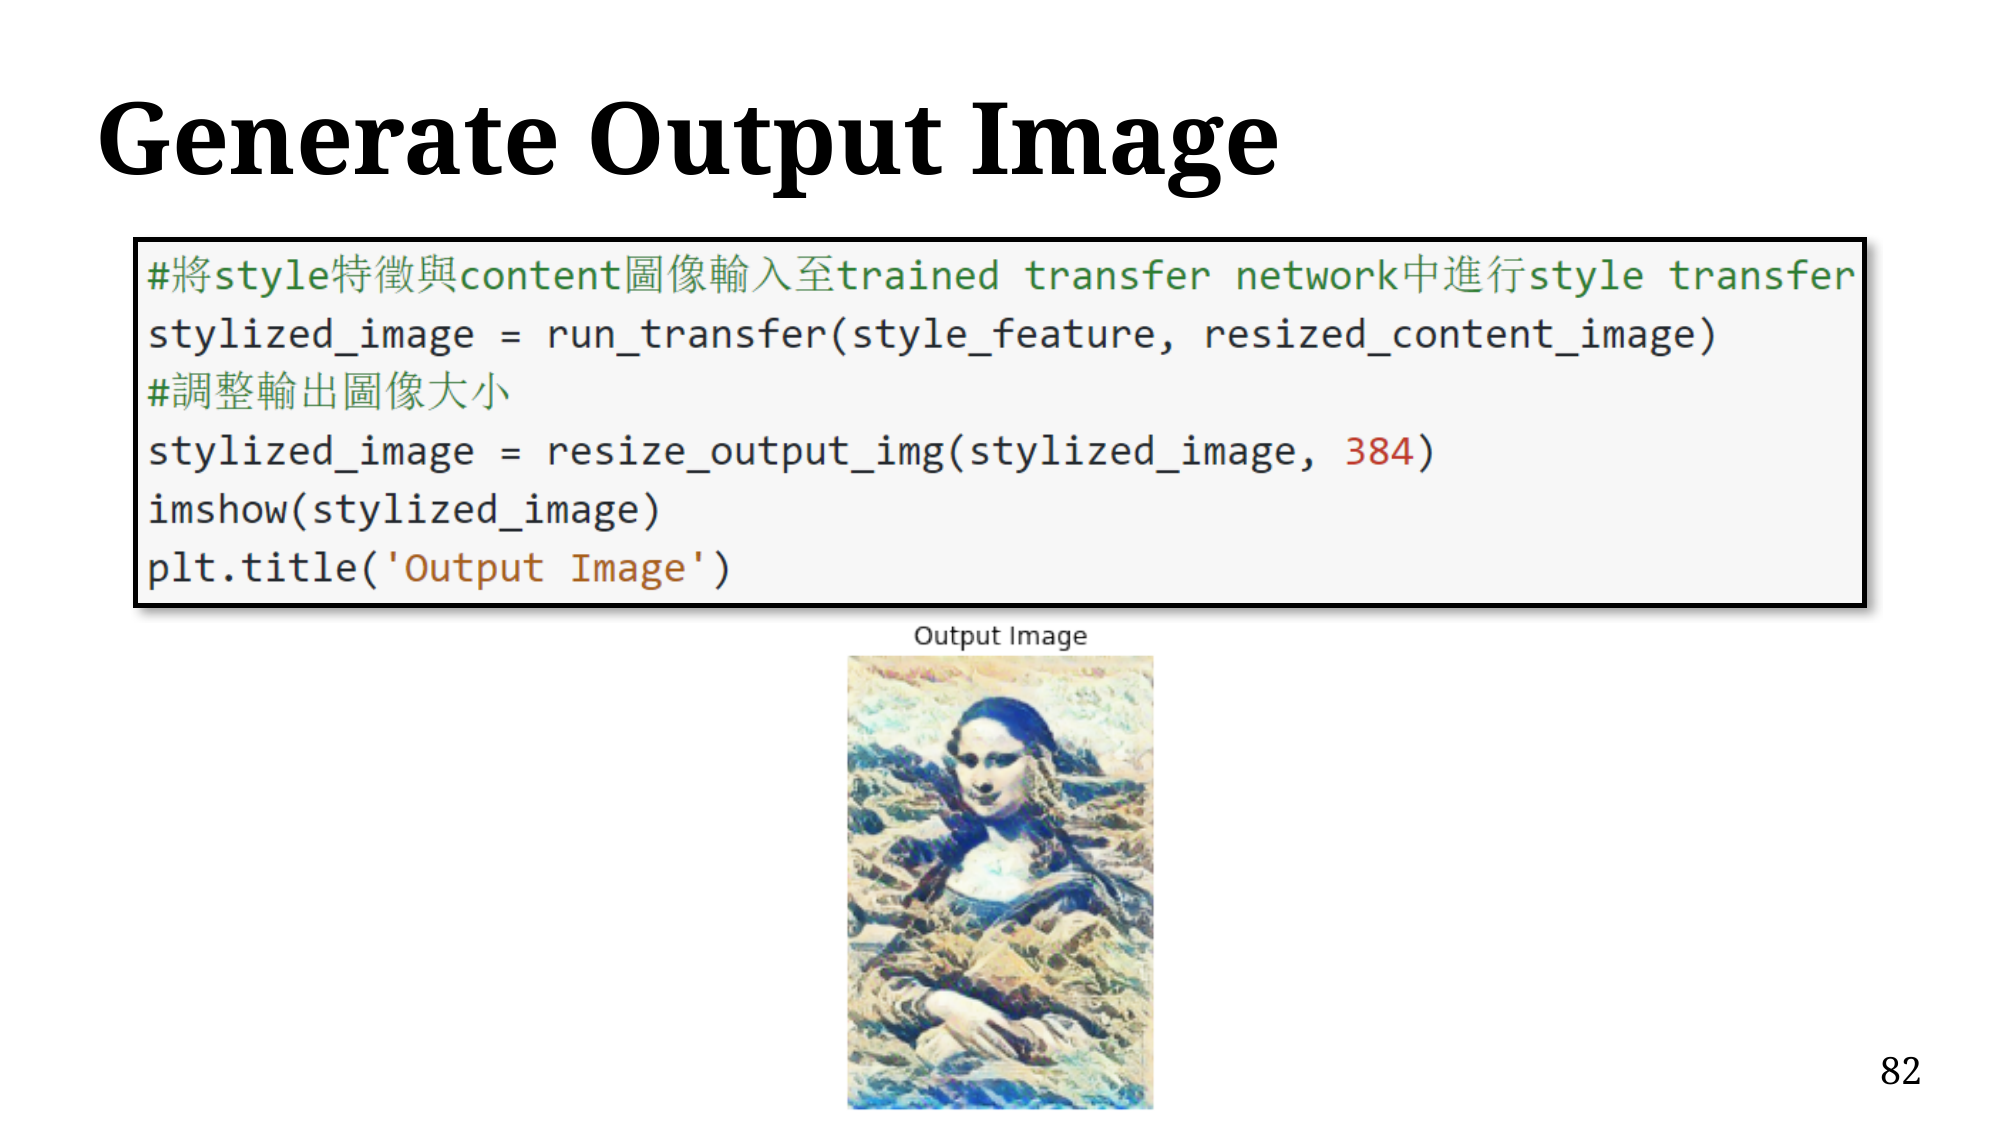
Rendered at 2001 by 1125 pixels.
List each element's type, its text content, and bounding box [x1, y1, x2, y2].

title Generate Output Image [80, 59, 1920, 225]
slide_number 82 [1487, 1042, 1938, 1103]
picture [137, 241, 1863, 603]
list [833, 610, 1167, 1125]
